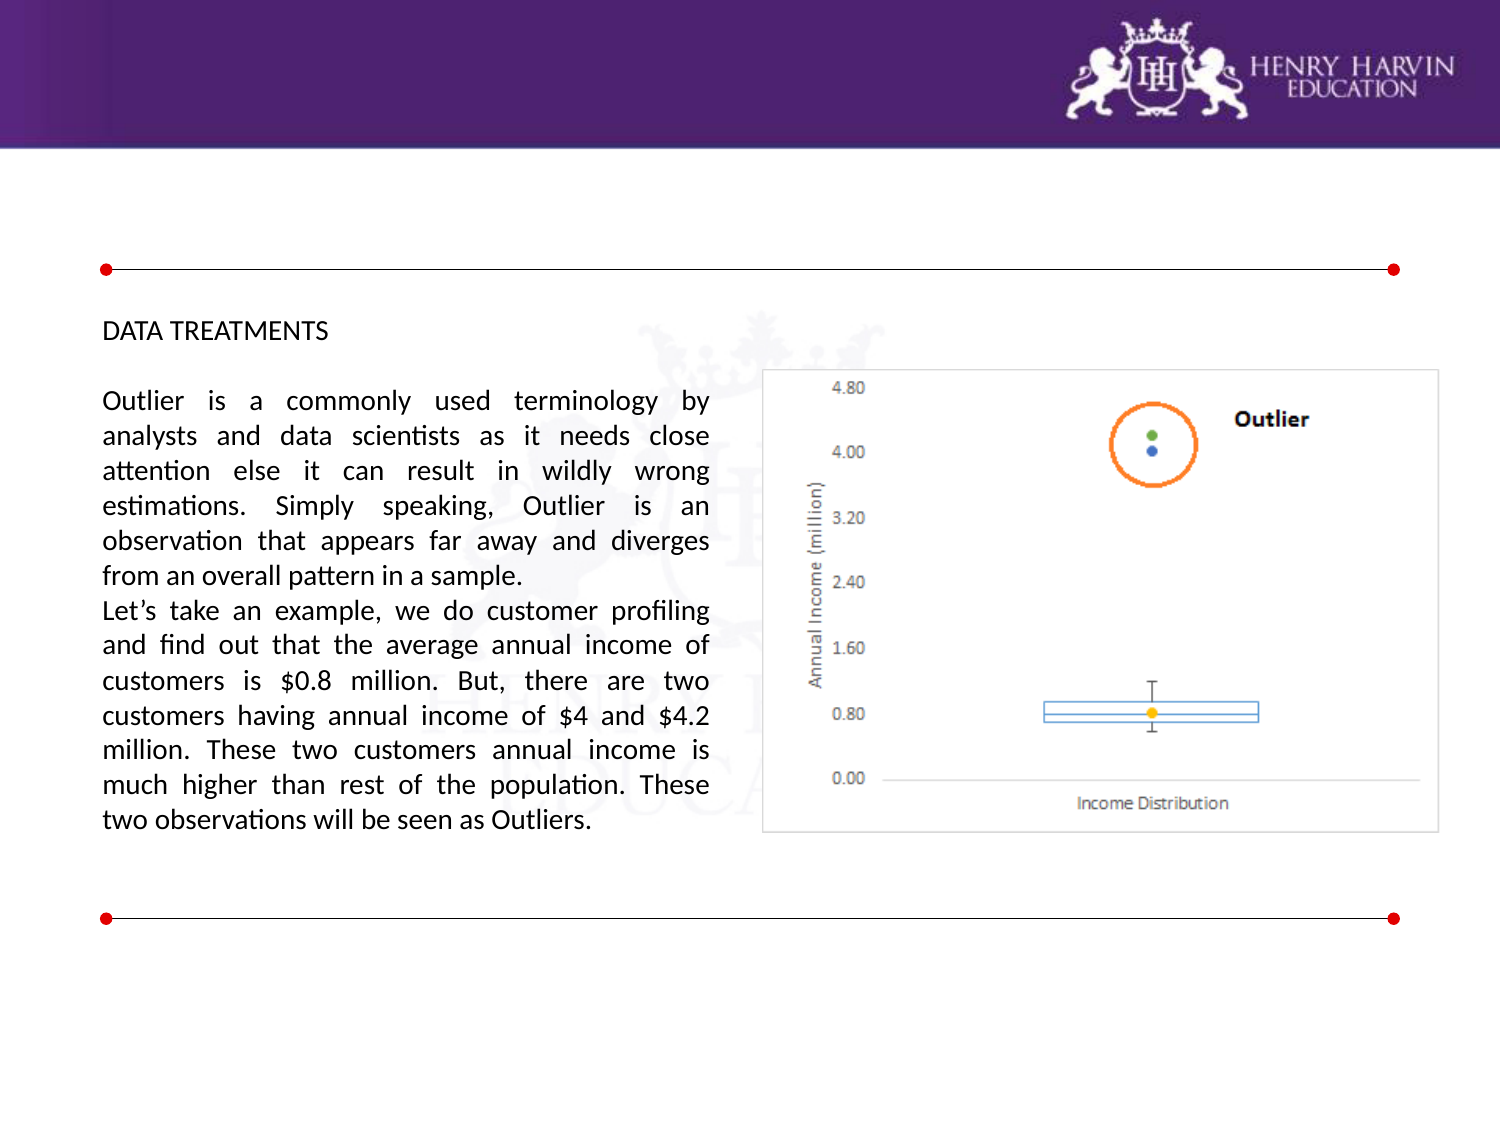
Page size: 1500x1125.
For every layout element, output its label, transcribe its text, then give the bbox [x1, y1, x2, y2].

picture [0, 0, 1500, 1125]
text_box DATA TREATMENTS Outlier is a commonly used terminology by analysts and data scientists as it needs close attention else it can result in wildly wrong estimations. Simply speaking, Outlier is an observation that appears far away and diverges from an overall pattern in a sample. Let’s take an example, we do customer profiling and find out that the average annual income of customers is $0.8 million. But, there are two customers having annual income of $4 and $4.2 million. These two customers annual income is much higher than rest of the population. These two observations will be seen as Outliers. [87, 303, 725, 878]
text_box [99, 263, 1401, 277]
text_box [99, 912, 1401, 926]
